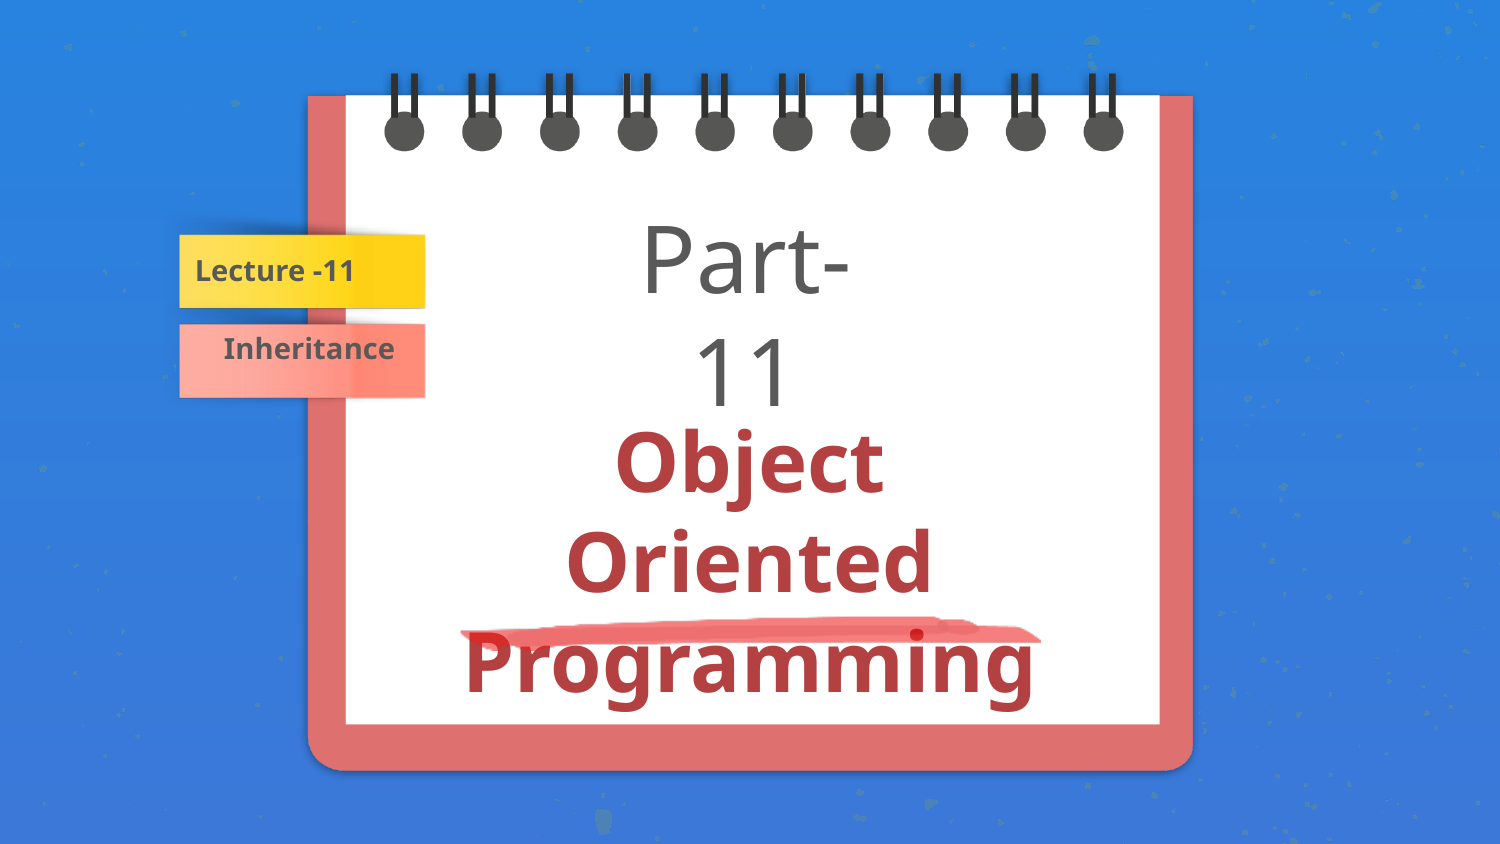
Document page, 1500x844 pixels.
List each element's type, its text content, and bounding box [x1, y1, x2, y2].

title Part-11 [573, 230, 918, 395]
title Object Oriented Programming [438, 394, 1062, 529]
picture [136, 73, 1193, 771]
